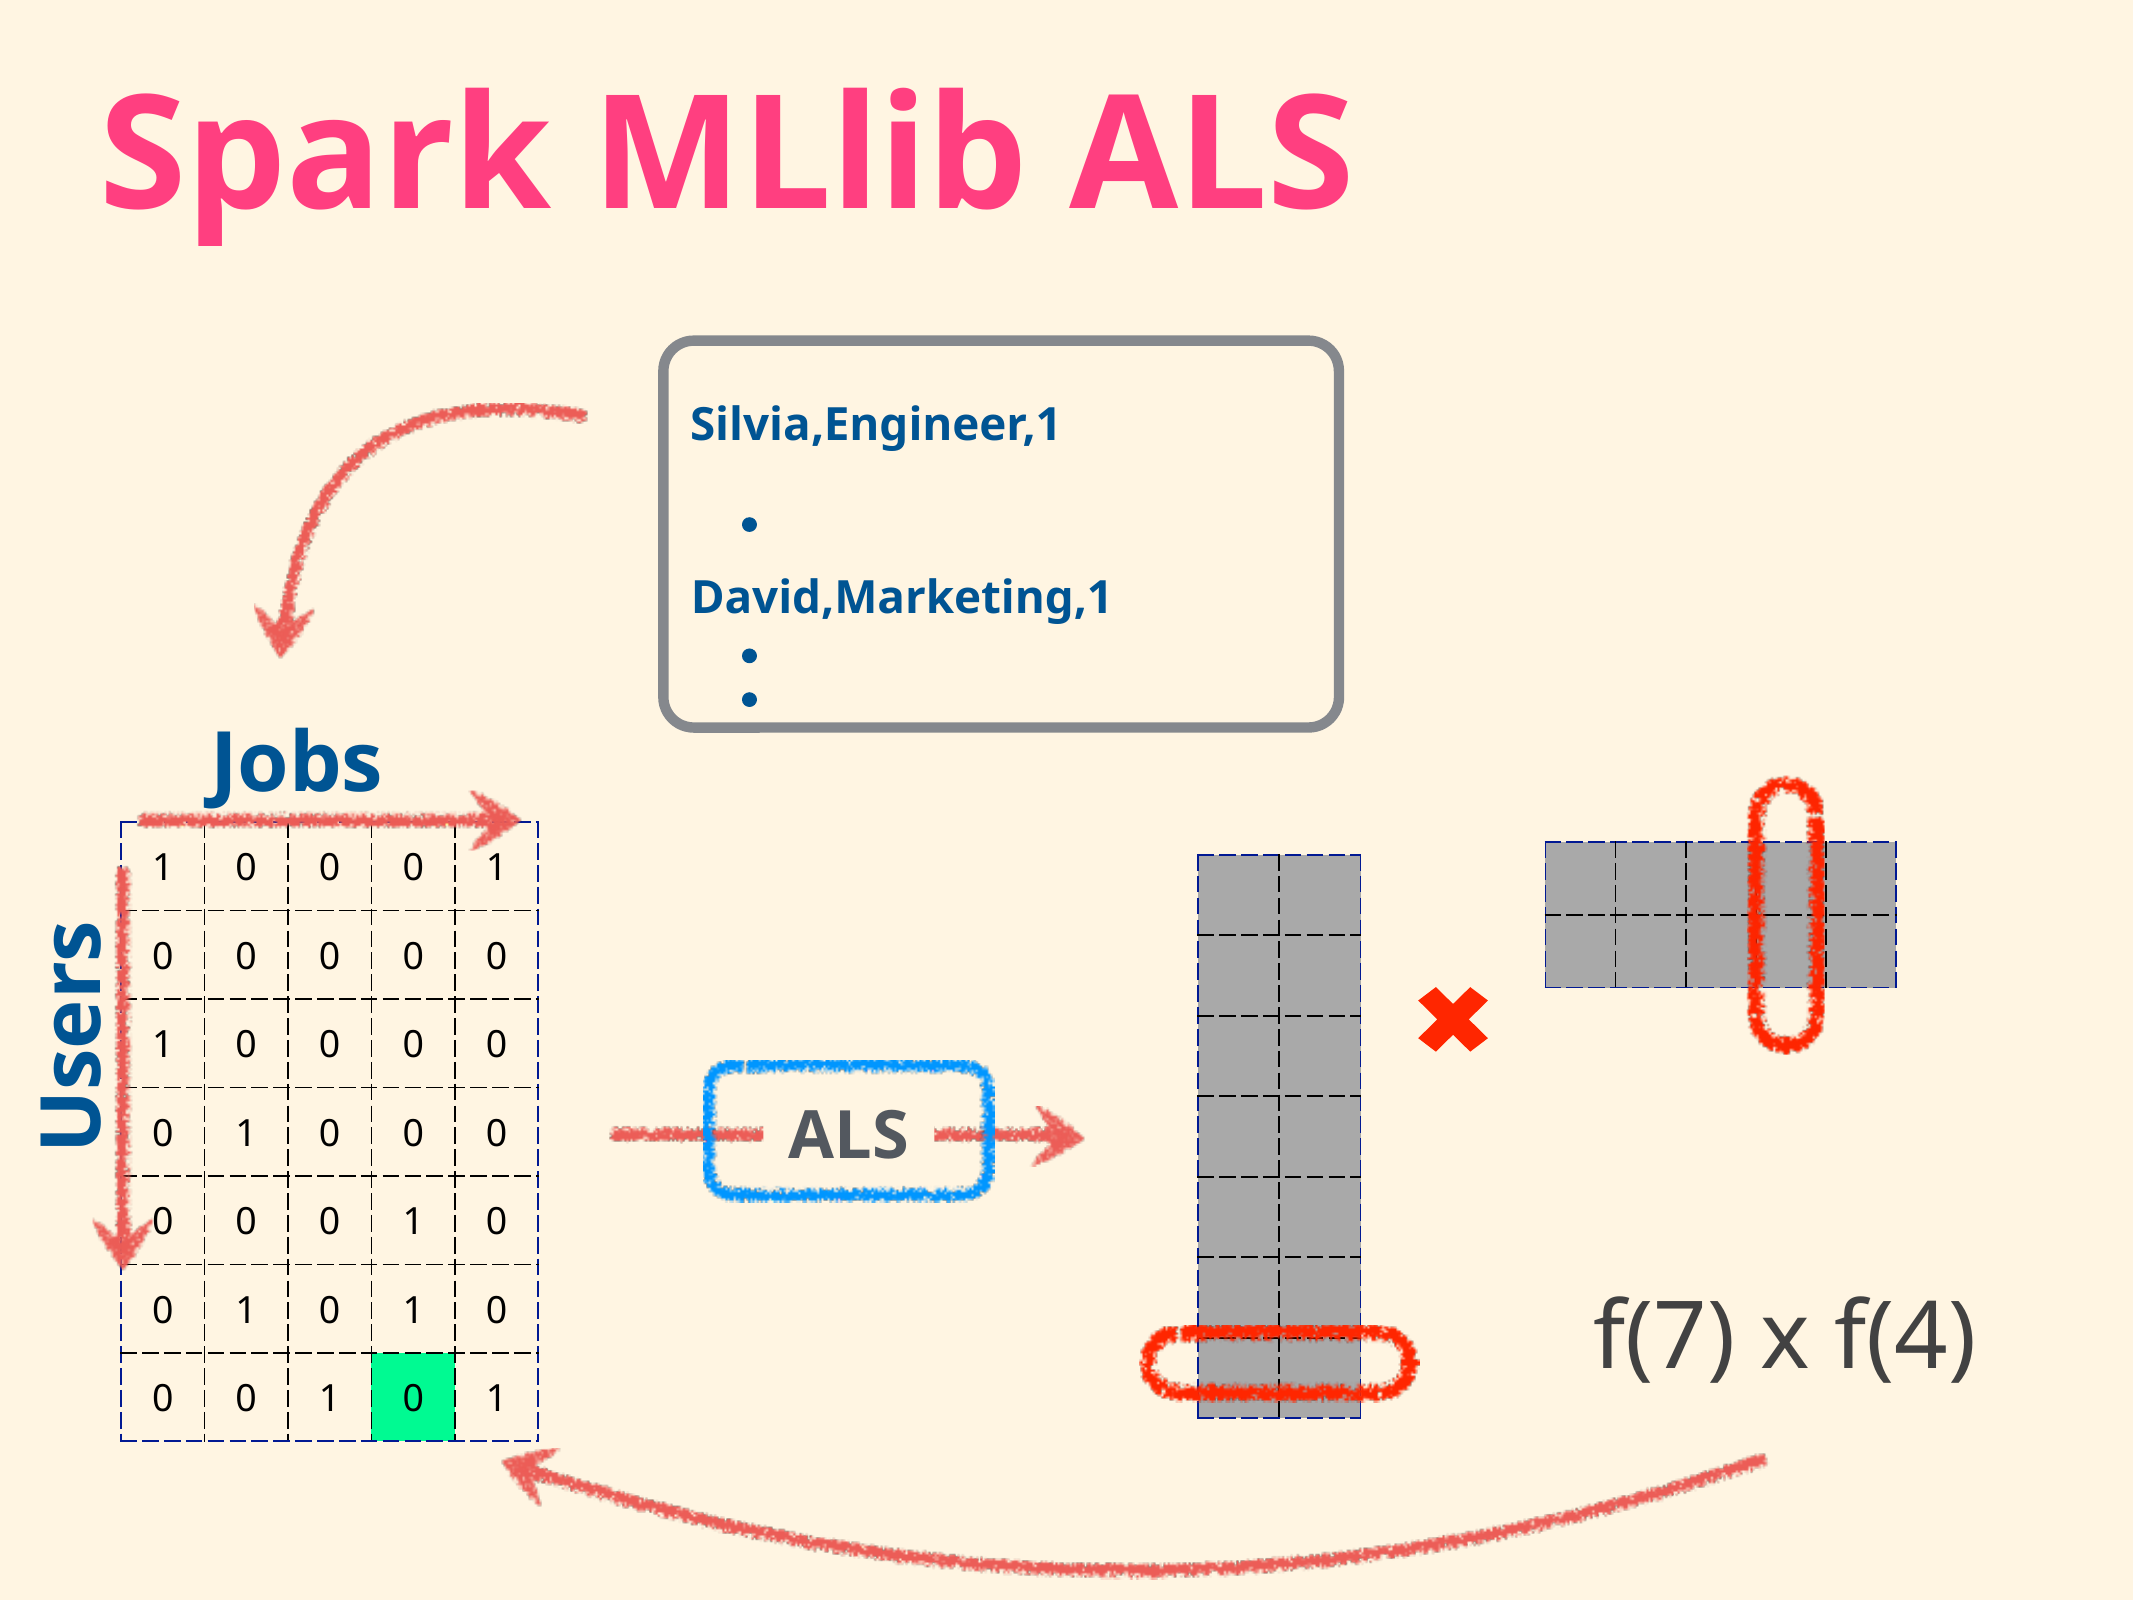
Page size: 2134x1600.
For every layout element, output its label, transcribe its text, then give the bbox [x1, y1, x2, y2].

table_cell 0 [288, 1088, 371, 1176]
title Spark MLlib ALS [90, 37, 1913, 370]
table_cell [1280, 1409, 1360, 1418]
table_header 1 [455, 850, 538, 911]
table_cell 0 [121, 1264, 205, 1353]
table_cell 0 [121, 1353, 205, 1441]
table_cell [1199, 1409, 1278, 1418]
table_cell 0 [205, 911, 288, 999]
table_cell 0 [455, 911, 538, 999]
table_cell 0 [455, 1176, 538, 1264]
table_cell 1 [371, 1264, 455, 1353]
table_header 0 [371, 857, 455, 911]
table_cell 0 [455, 1264, 538, 1353]
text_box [604, 1060, 1095, 1204]
table_header 1 [159, 857, 205, 911]
table_cell 0 [371, 1088, 455, 1176]
table_header 1 [121, 823, 127, 850]
table_cell 0 [160, 1176, 205, 1264]
table_cell 1 [371, 1176, 455, 1264]
table_cell 1 [205, 1264, 288, 1353]
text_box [131, 692, 529, 851]
table_cell 0 [371, 999, 455, 1088]
table_cell 0 [205, 1353, 288, 1441]
table_cell 0 [371, 1353, 455, 1441]
table_cell 1 [160, 999, 205, 1088]
table_cell 0 [455, 999, 538, 1088]
table_cell 0 [205, 1176, 288, 1264]
table_header 0 [205, 857, 288, 911]
table_cell 0 [288, 911, 371, 999]
table_cell 1 [205, 1088, 288, 1176]
table_header 0 [288, 857, 371, 911]
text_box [0, 857, 153, 1278]
table_cell 0 [455, 1088, 538, 1176]
table_cell 0 [288, 1176, 371, 1264]
table_cell 0 [288, 999, 371, 1088]
table_cell 0 [160, 911, 205, 999]
table_cell 0 [160, 1088, 205, 1176]
table_cell 0 [205, 999, 288, 1088]
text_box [1139, 775, 1987, 1404]
picture [254, 403, 594, 667]
picture [493, 1448, 1777, 1580]
table_cell 0 [288, 1264, 371, 1353]
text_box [663, 340, 1340, 728]
table_cell 1 [455, 1353, 538, 1441]
table_cell 0 [371, 911, 455, 999]
table_cell 1 [288, 1353, 371, 1441]
